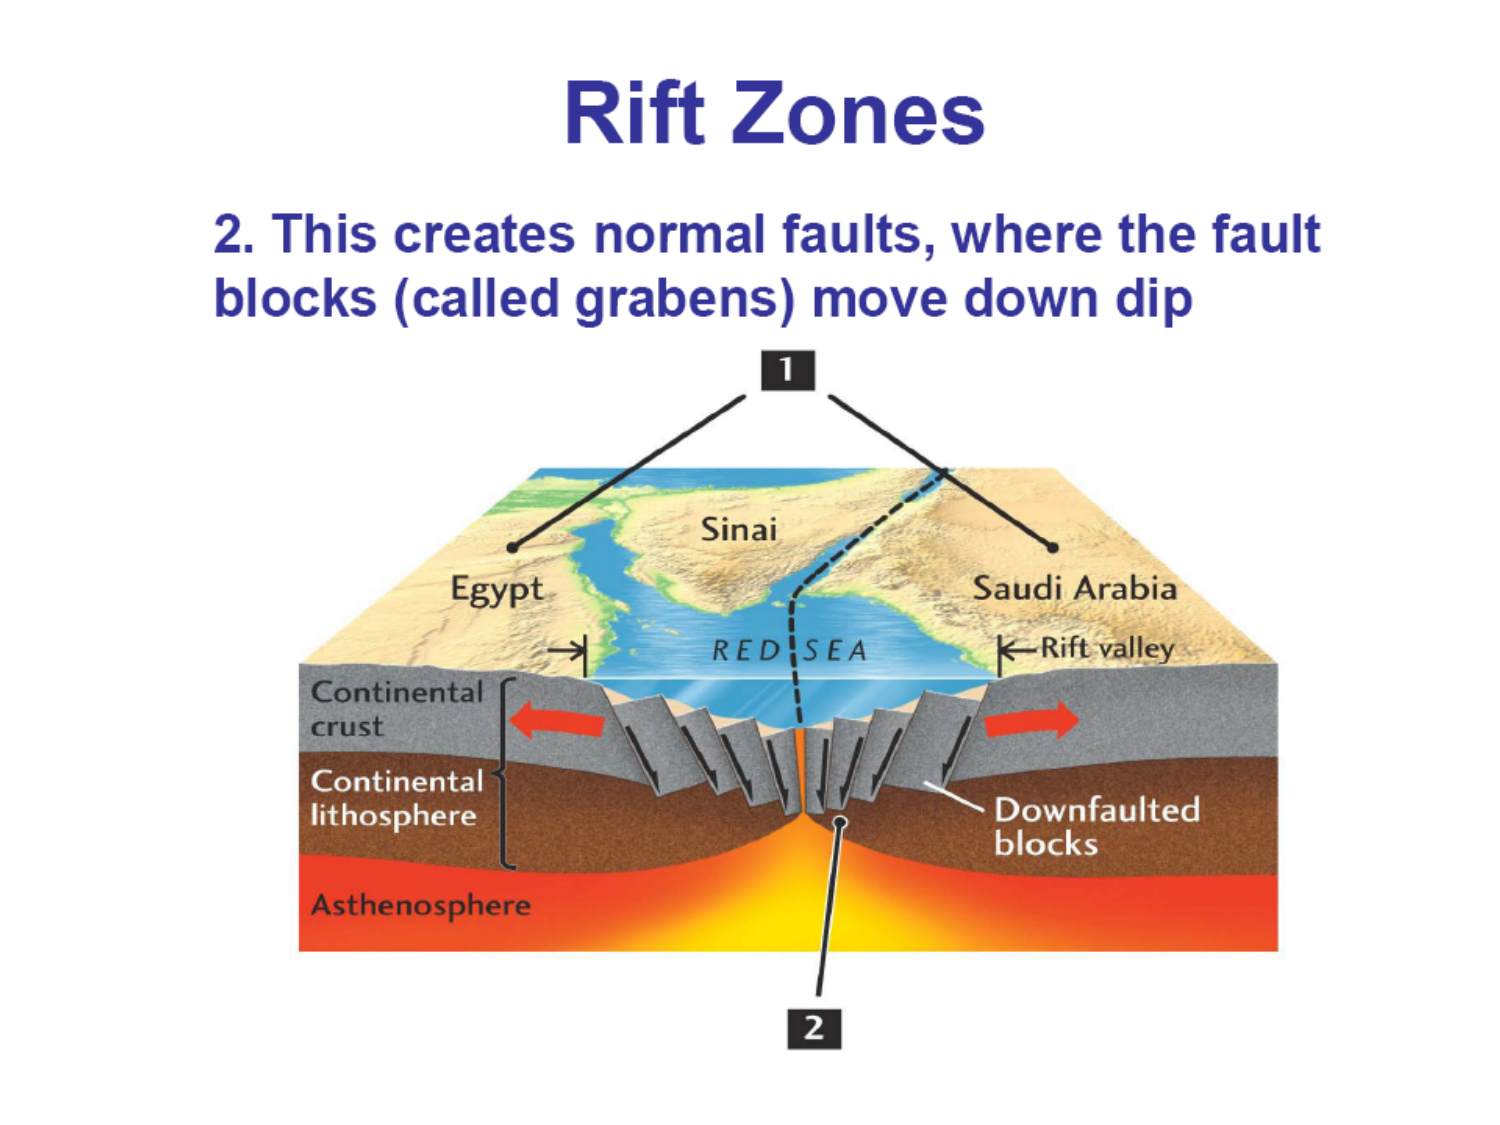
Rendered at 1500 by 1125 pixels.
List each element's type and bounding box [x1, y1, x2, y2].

picture [131, 37, 1369, 1088]
